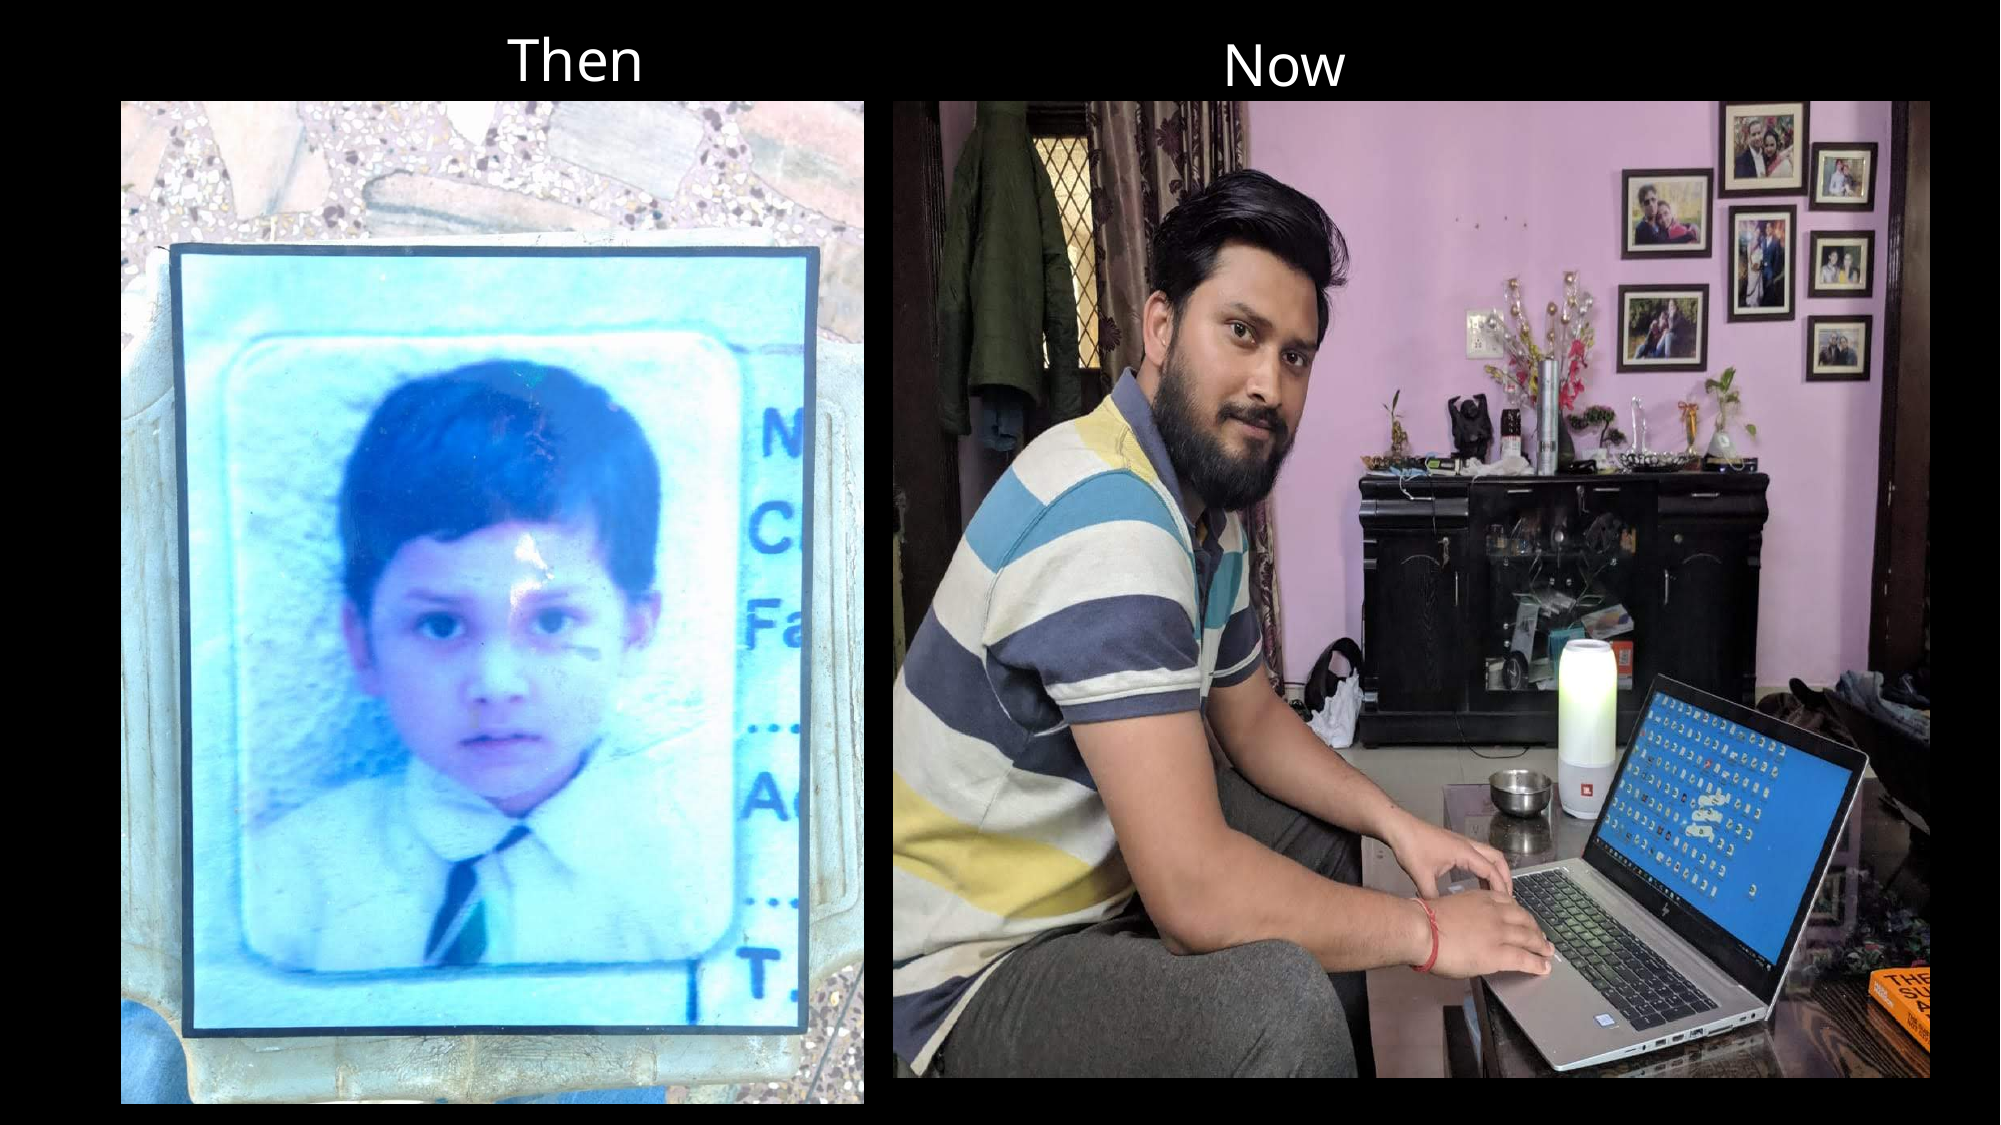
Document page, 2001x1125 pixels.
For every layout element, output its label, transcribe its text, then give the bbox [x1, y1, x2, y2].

picture [893, 101, 1930, 1078]
text_box Now [1207, 20, 1428, 101]
picture [121, 101, 864, 1104]
text_box Then [492, 16, 713, 101]
